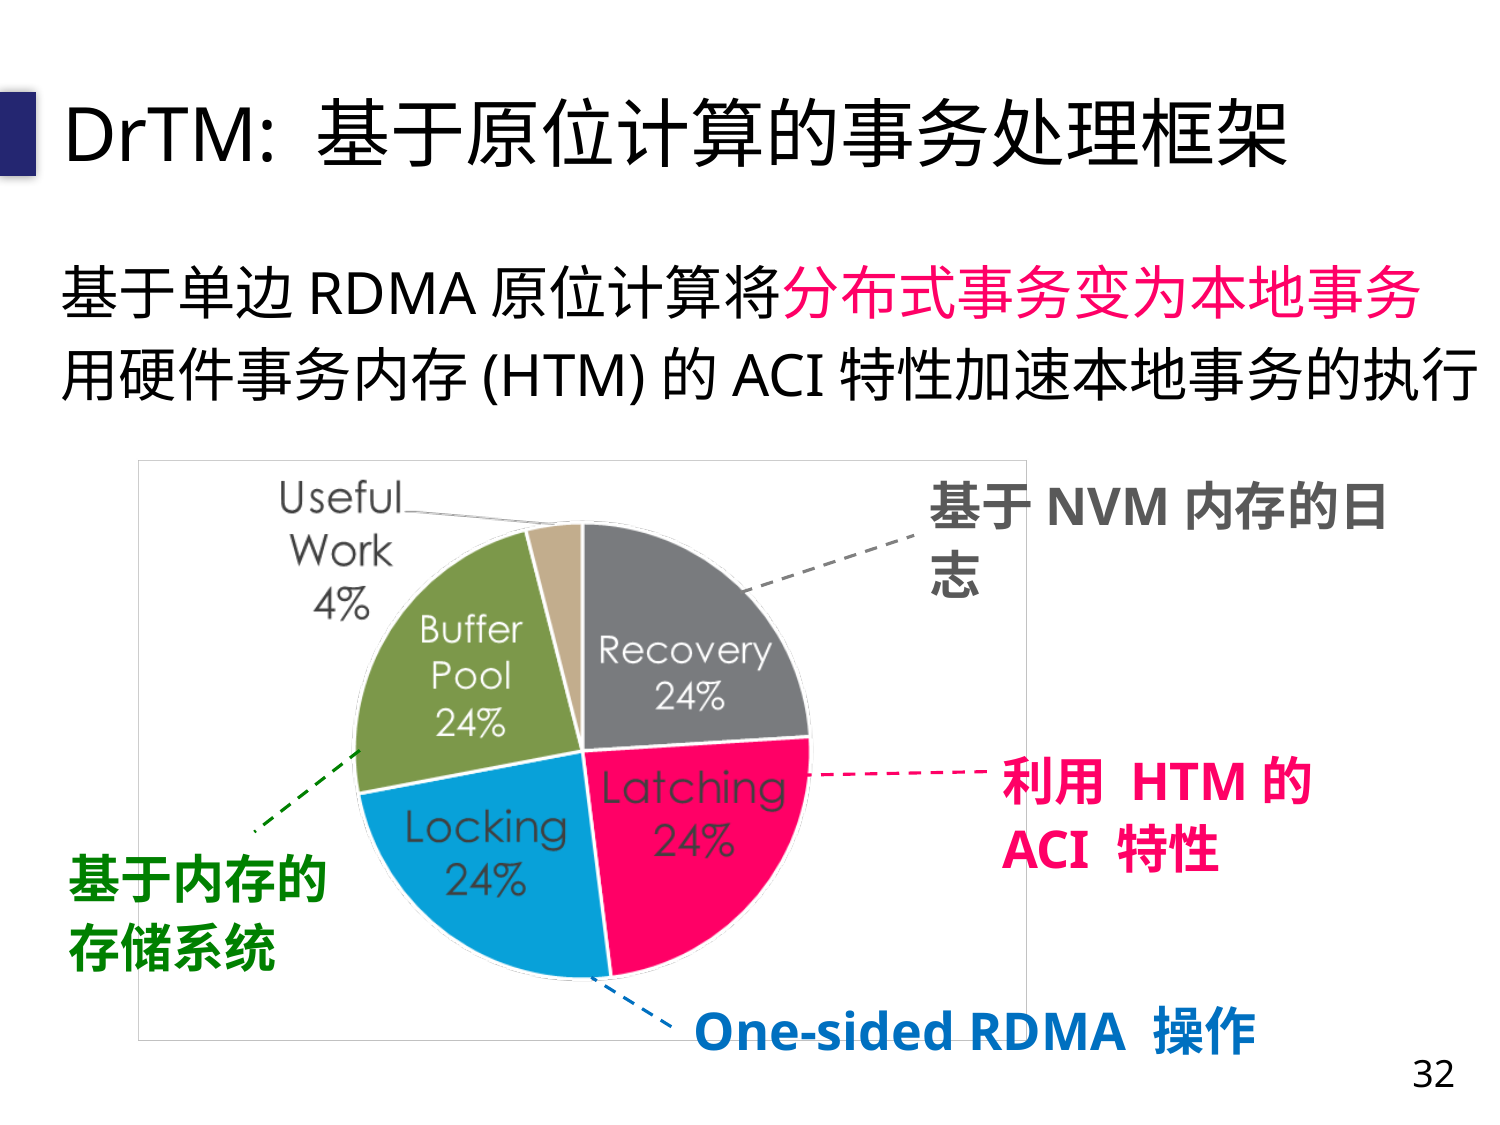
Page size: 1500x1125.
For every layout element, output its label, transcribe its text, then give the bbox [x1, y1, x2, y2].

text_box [740, 535, 915, 593]
text_box 利用 HTM的 ACI 特性 [1029, 731, 1397, 890]
text_box DrTM: 基于原位计算的事务处理框架 [47, 20, 1500, 254]
text_box 基于单边RDMA原位计算将分布式事务变为本地事务 用硬件事务内存(HTM)的ACI特性加速本地事务的执行 [1, 249, 1500, 551]
text_box 基于内存的存储系统 [53, 818, 136, 1000]
text_box 基于NVM内存的日志 [1029, 459, 1448, 613]
text_box One-sided RDMA 操作 [678, 977, 1295, 1077]
slide_number 32 [1364, 1045, 1471, 1106]
picture [136, 458, 1029, 1043]
text_box [1029, 688, 1444, 904]
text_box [591, 977, 672, 1027]
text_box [254, 750, 360, 833]
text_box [801, 771, 987, 776]
